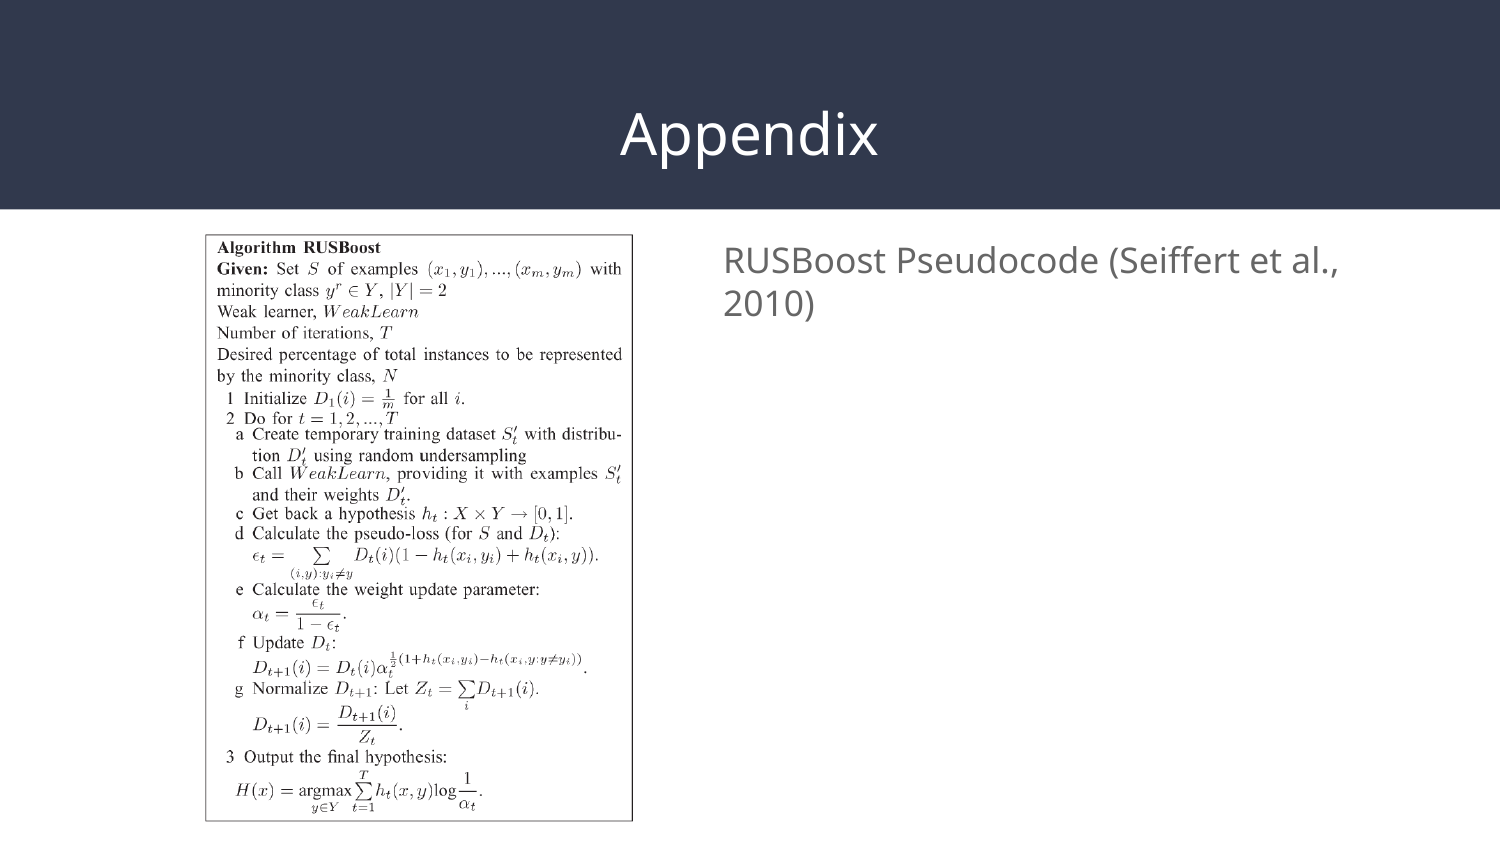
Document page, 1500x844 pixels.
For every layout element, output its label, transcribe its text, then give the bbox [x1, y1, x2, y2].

list RUSBoost Pseudocode (Seiffert et al., 2010) [668, 222, 1446, 833]
picture [191, 222, 651, 833]
title Appendix [51, 82, 1449, 185]
